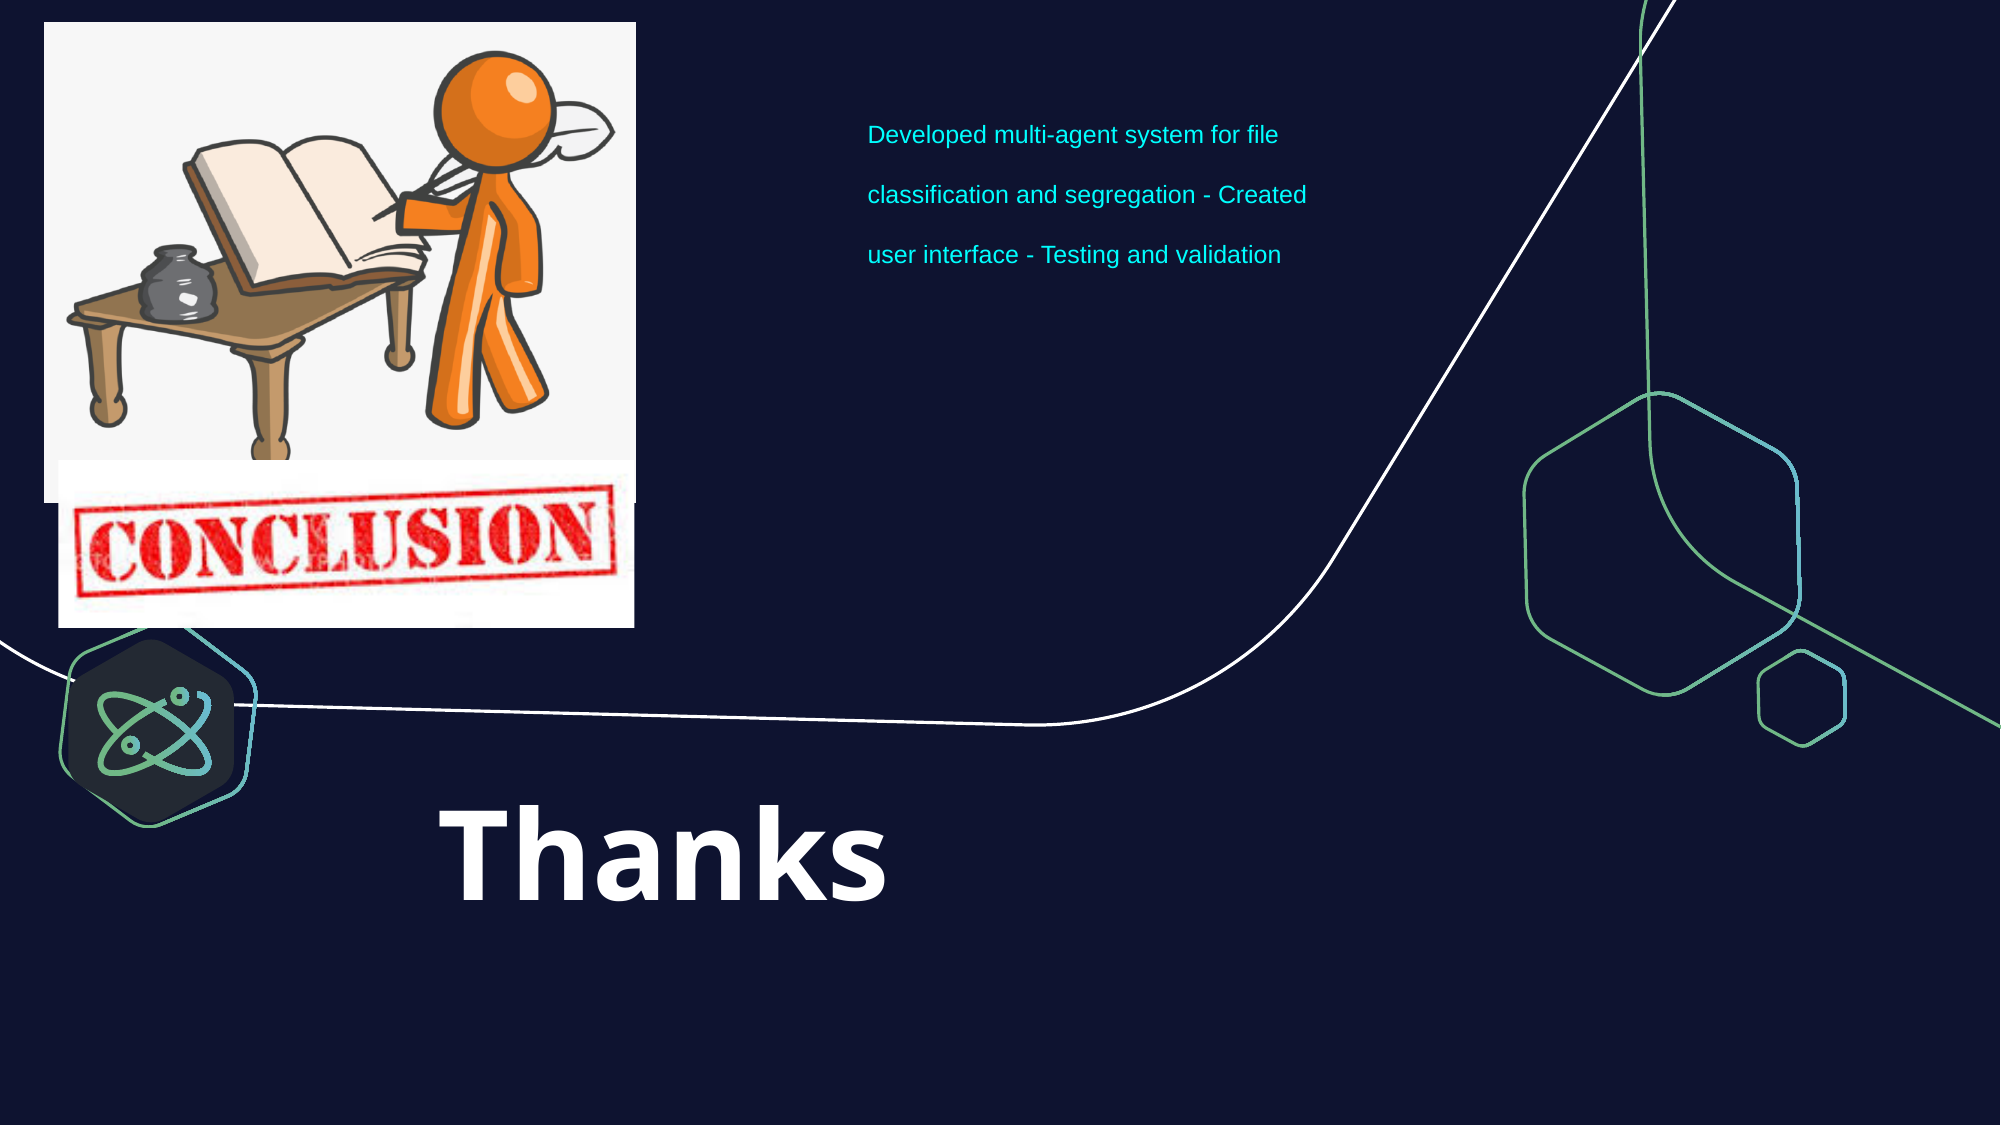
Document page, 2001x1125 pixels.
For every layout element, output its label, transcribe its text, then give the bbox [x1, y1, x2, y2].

text_box [1522, 391, 1802, 697]
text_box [67, 749, 235, 823]
text_box [58, 749, 62, 767]
text_box [1647, 396, 1794, 616]
text_box Thanks [423, 768, 1041, 934]
text_box [240, 749, 251, 790]
text_box Developed multi-agent system for file classification and segregation - Created user interface - Testing and validation [852, 73, 1345, 283]
text_box [1796, 614, 2000, 729]
picture [0, 0, 675, 740]
text_box [1638, 0, 1651, 393]
